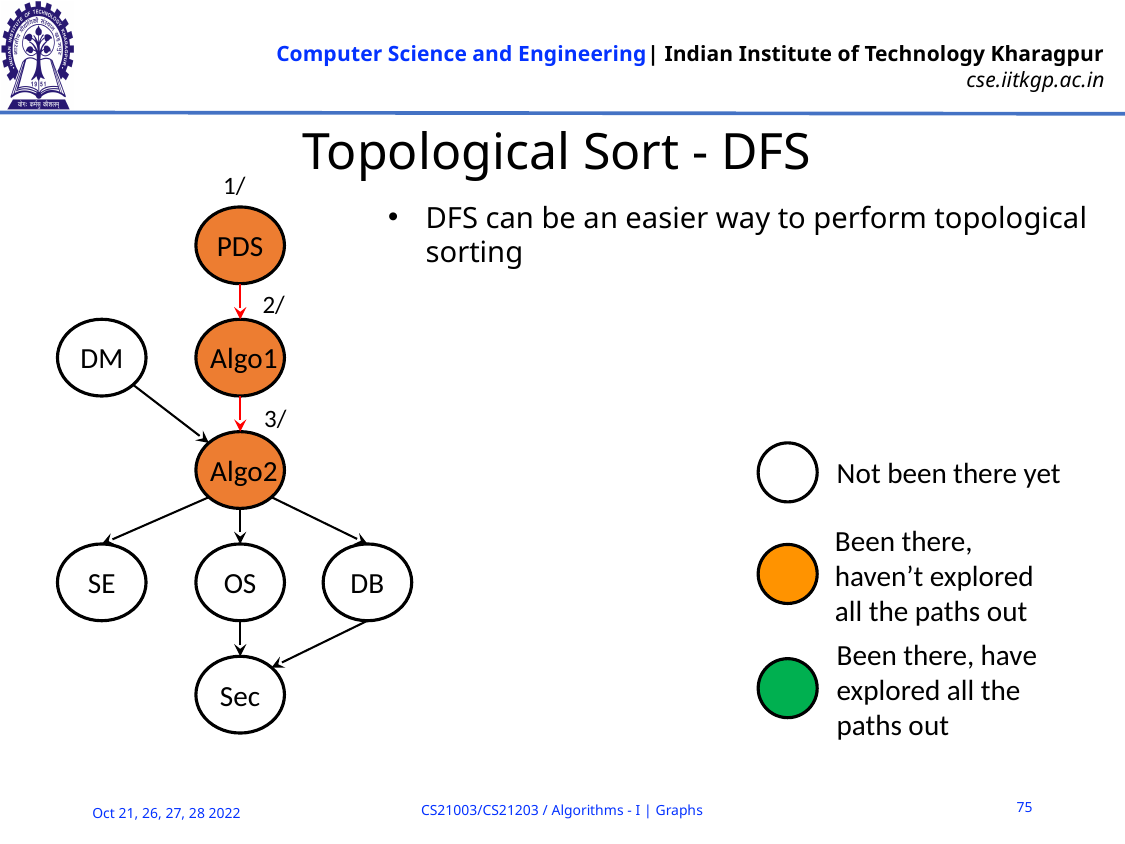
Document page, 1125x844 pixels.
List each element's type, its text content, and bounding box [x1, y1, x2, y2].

title Topological Sort - DFS [35, 78, 1078, 221]
text_box 1/ [208, 161, 261, 206]
slide_number 75 [992, 785, 1048, 831]
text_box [758, 442, 1078, 751]
footer CS21003/CS21203 / Algorithms - I | Graphs [185, 787, 940, 833]
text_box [57, 206, 412, 734]
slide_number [77, 798, 274, 844]
text_box DFS can be an easier way to perform topological sorting [373, 193, 1106, 376]
picture [1, 1, 74, 110]
